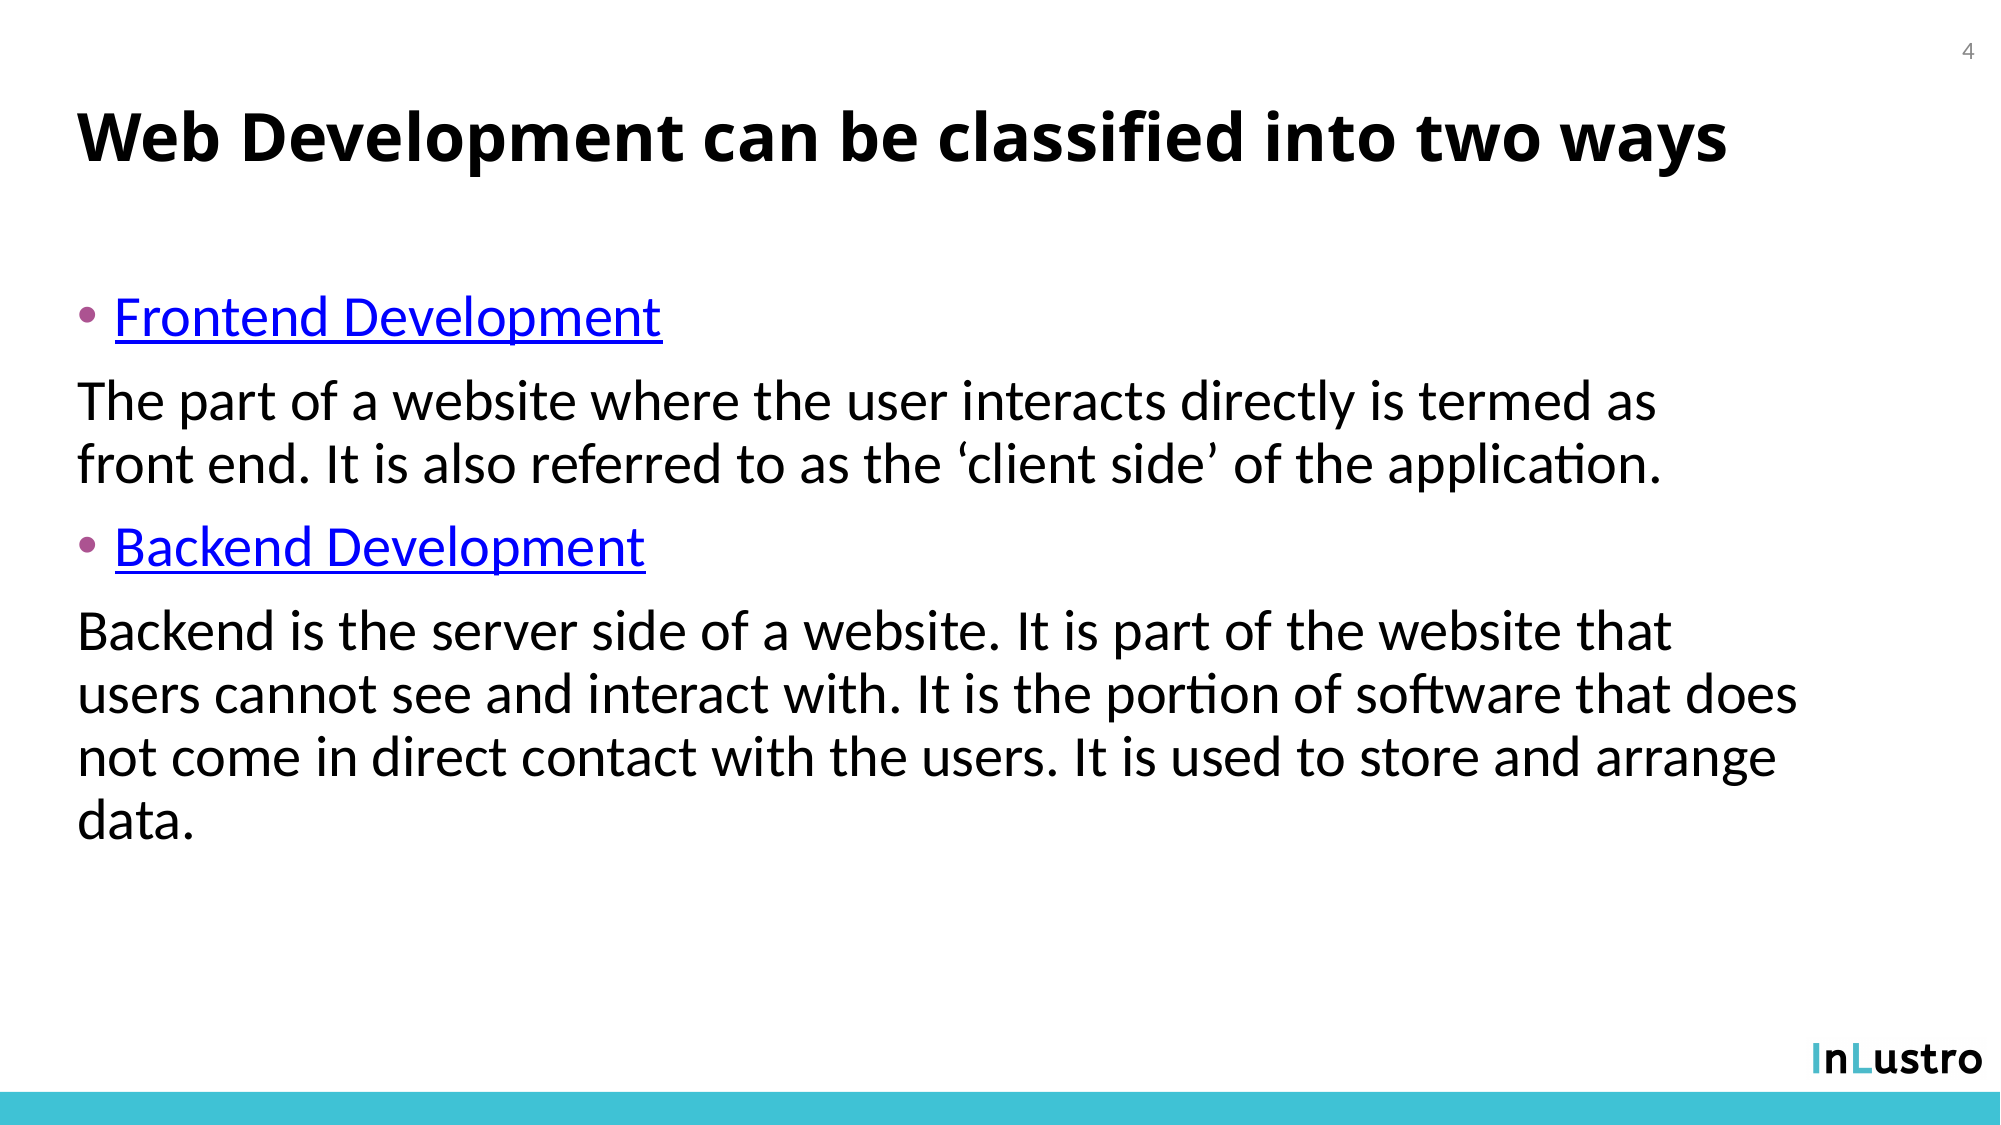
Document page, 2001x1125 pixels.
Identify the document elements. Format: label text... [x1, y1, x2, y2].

picture [1806, 1037, 1987, 1080]
list Frontend Development The part of a website where the user interacts directly is termed as front end. It is also referred to as the ‘client side’ of the application. Backend Development Backend is the server side of a website. It is part of the website that users cannot see and interact with. It is the portion of software that does not come in direct contact with the users. It is used to store and arrange data. [69, 278, 1819, 993]
title Web Development can be classified into two ways [69, 59, 1796, 222]
slide_number 4 [1951, 28, 1983, 71]
